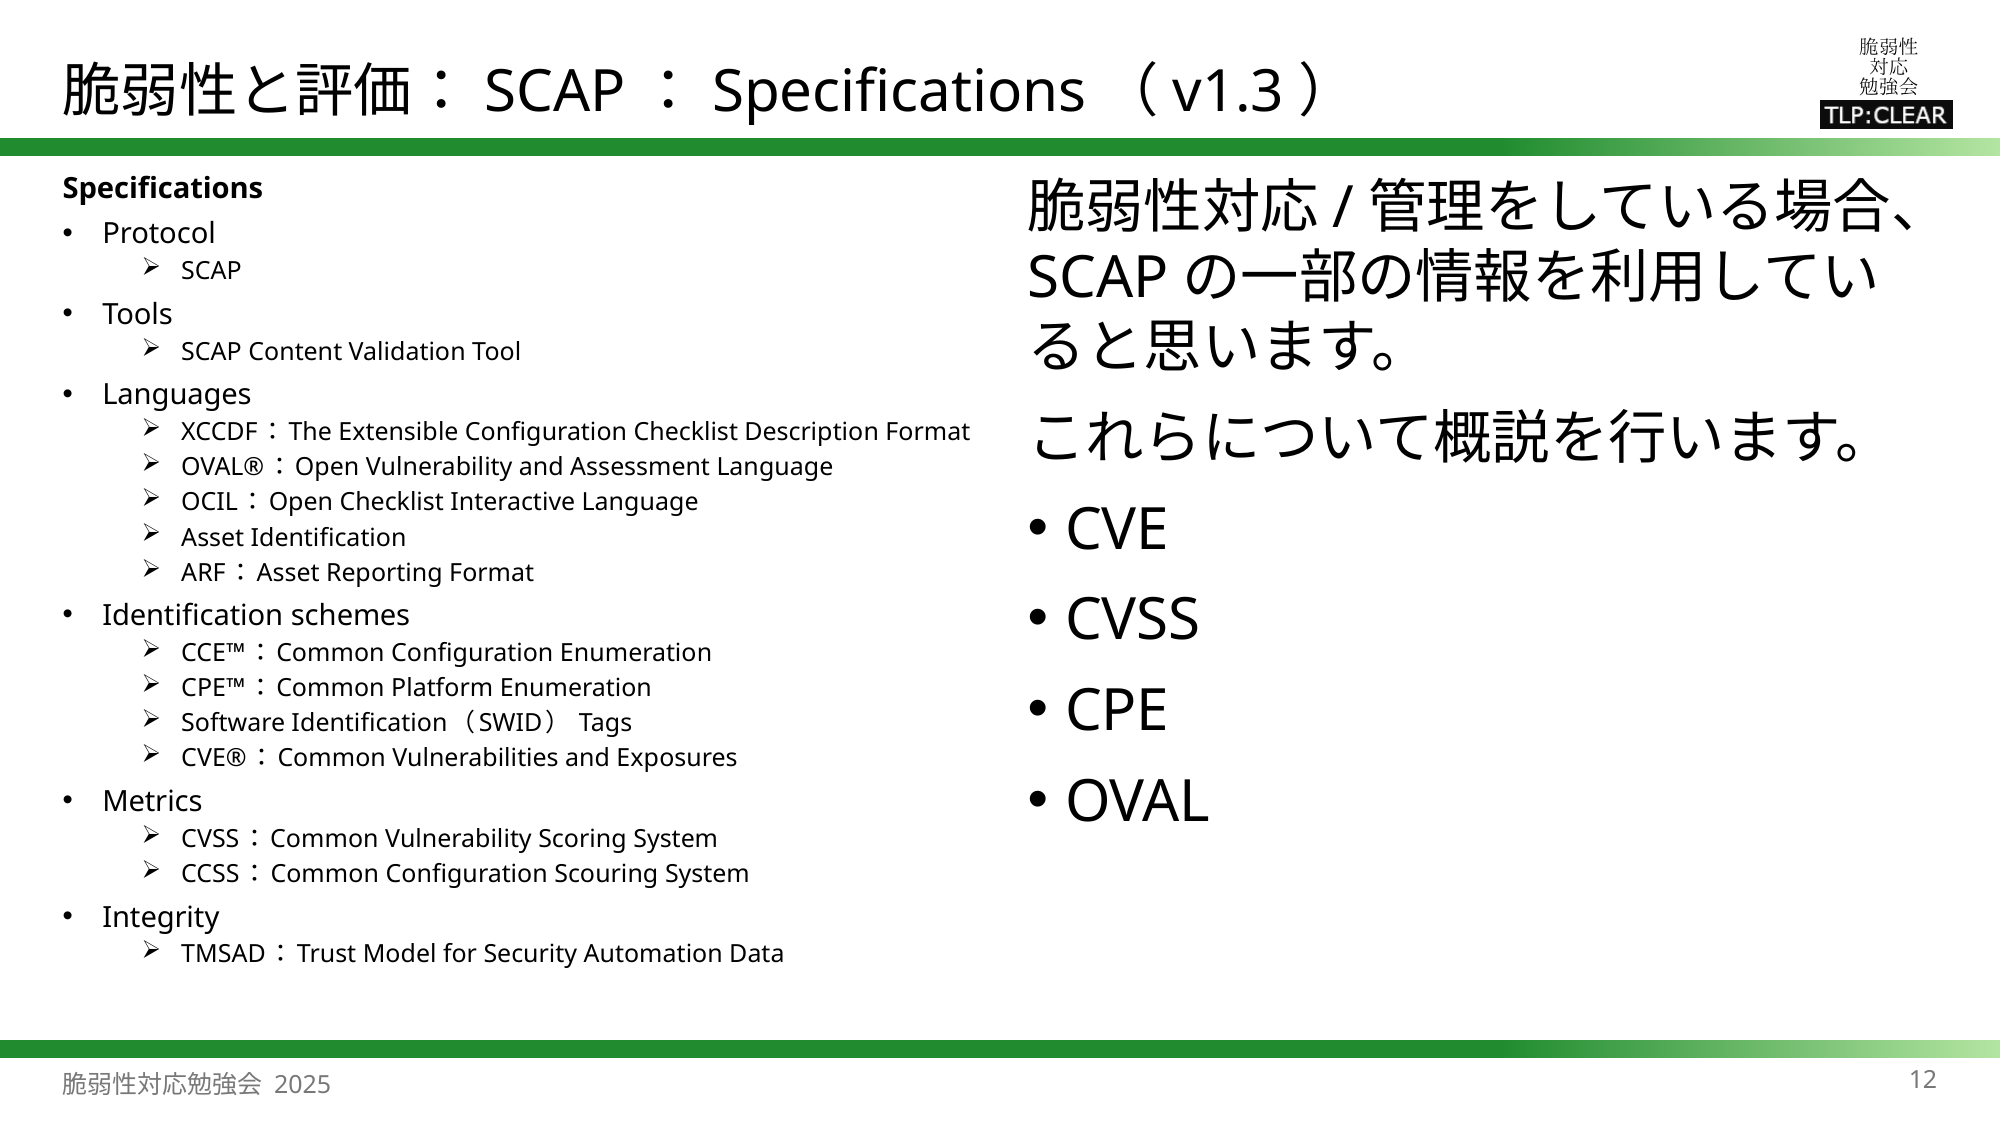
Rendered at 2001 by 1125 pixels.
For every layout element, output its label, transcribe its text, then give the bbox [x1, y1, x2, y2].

list Specifications Protocol SCAP Tools SCAP Content Validation Tool Languages XCCDF：The Extensible Configuration Checklist Description Format OVAL®：Open Vulnerability and Assessment Language OCIL：Open Checklist Interactive Language Asset Identification ARF：Asset Reporting Format Identification schemes CCE™：Common Configuration Enumeration CPE™：Common Platform Enumeration Software Identification（SWID） Tags CVE®：Common Vulnerabilities and Exposures Metrics CVSS：Common Vulnerability Scoring System CCSS：Common Configuration Scouring System Integrity TMSAD：Trust Model for Security Automation Data [47, 161, 988, 1014]
footer 脆弱性対応勉強会 2025 [47, 1065, 1338, 1103]
title 脆弱性と評価：SCAP：Specifications（v1.3） [47, 59, 1953, 127]
slide_number 12 [1412, 1057, 1953, 1103]
picture [1803, 28, 1969, 106]
list 脆弱性対応/管理をしている場合、SCAPの一部の情報を利用していると思います。 これらについて概説を行います。 CVE CVSS CPE OVAL [1012, 161, 1953, 1014]
